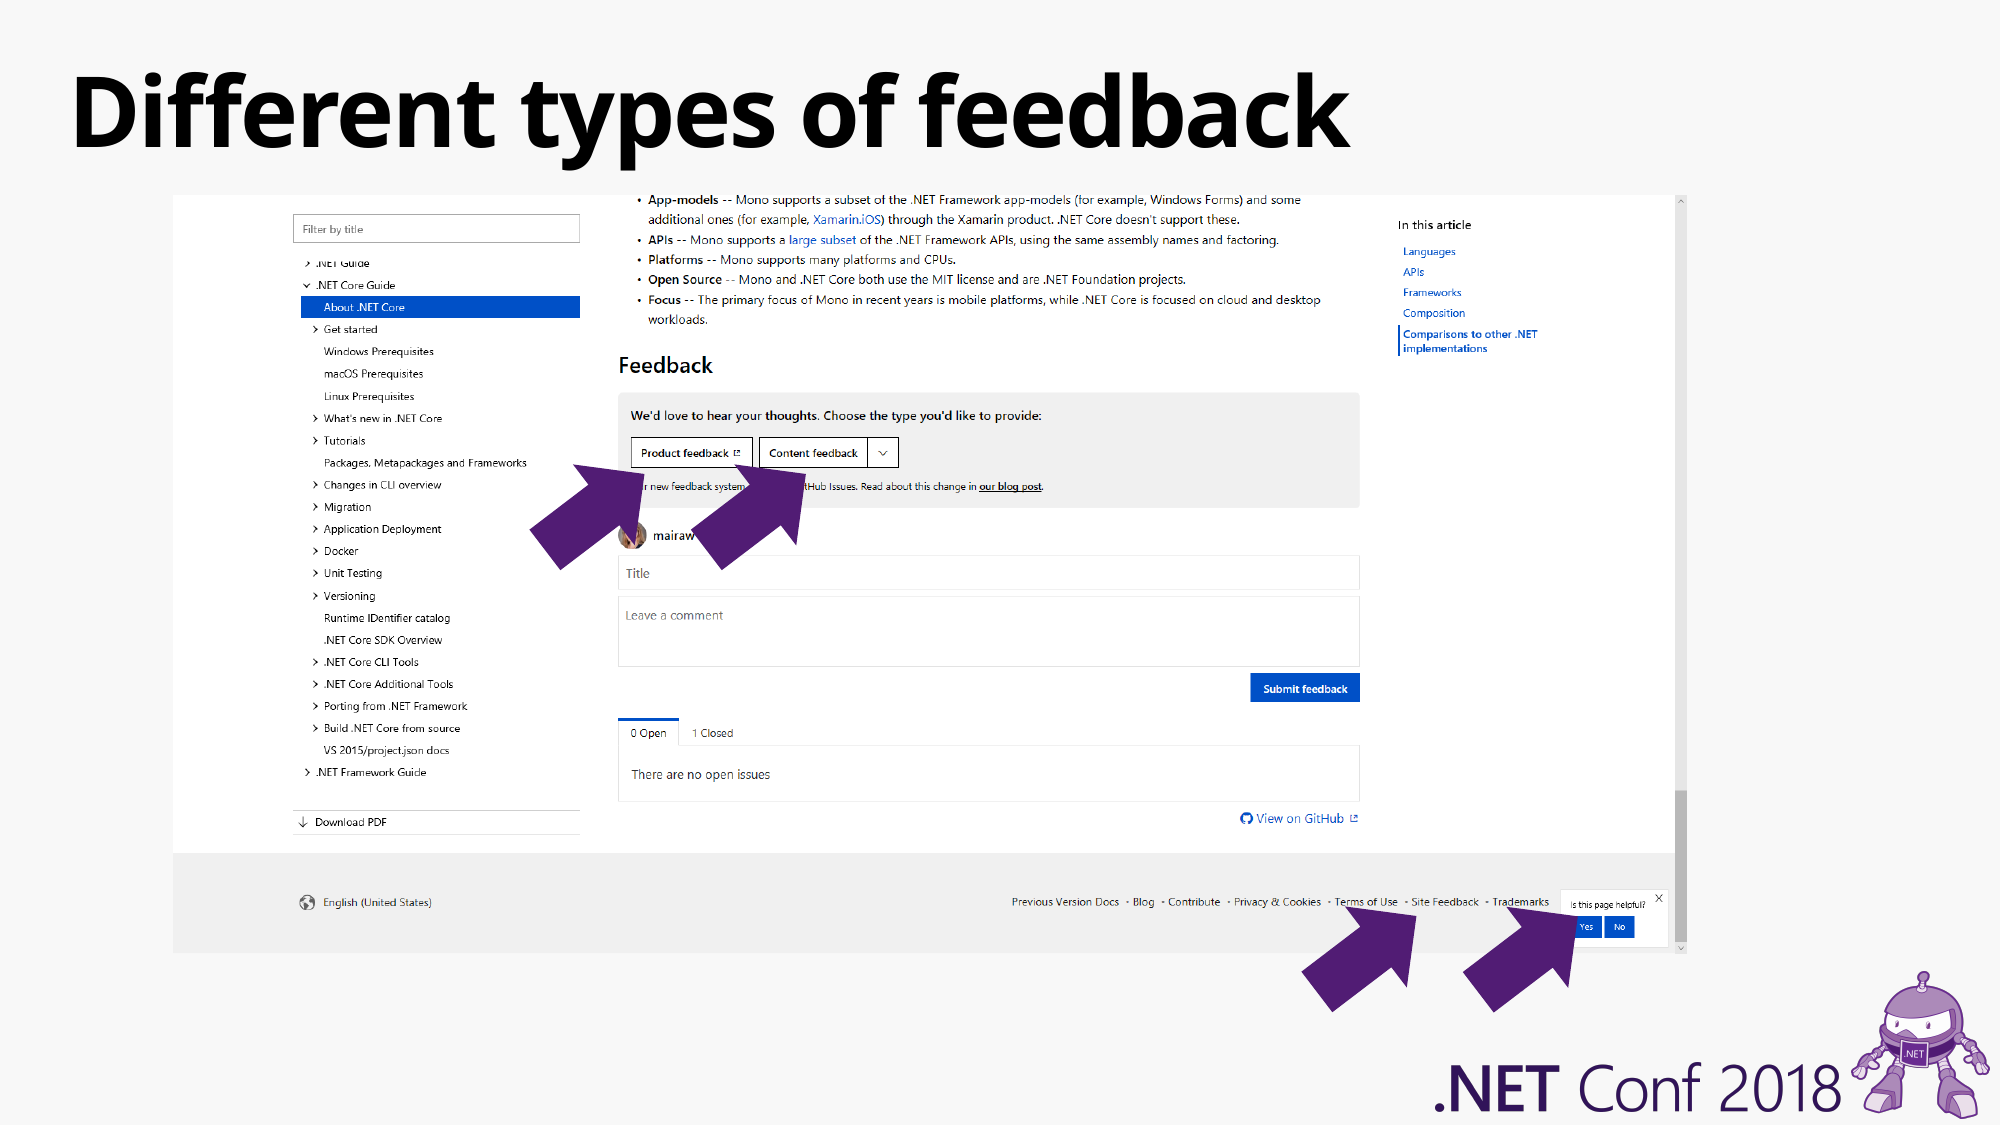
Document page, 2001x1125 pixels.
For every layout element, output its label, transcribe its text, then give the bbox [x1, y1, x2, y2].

title Different types of feedback [44, 47, 1957, 196]
picture [172, 194, 1687, 955]
text_box [1462, 955, 1574, 1014]
picture [1435, 1062, 1841, 1112]
picture [1851, 971, 1990, 1119]
text_box [1300, 955, 1412, 1013]
